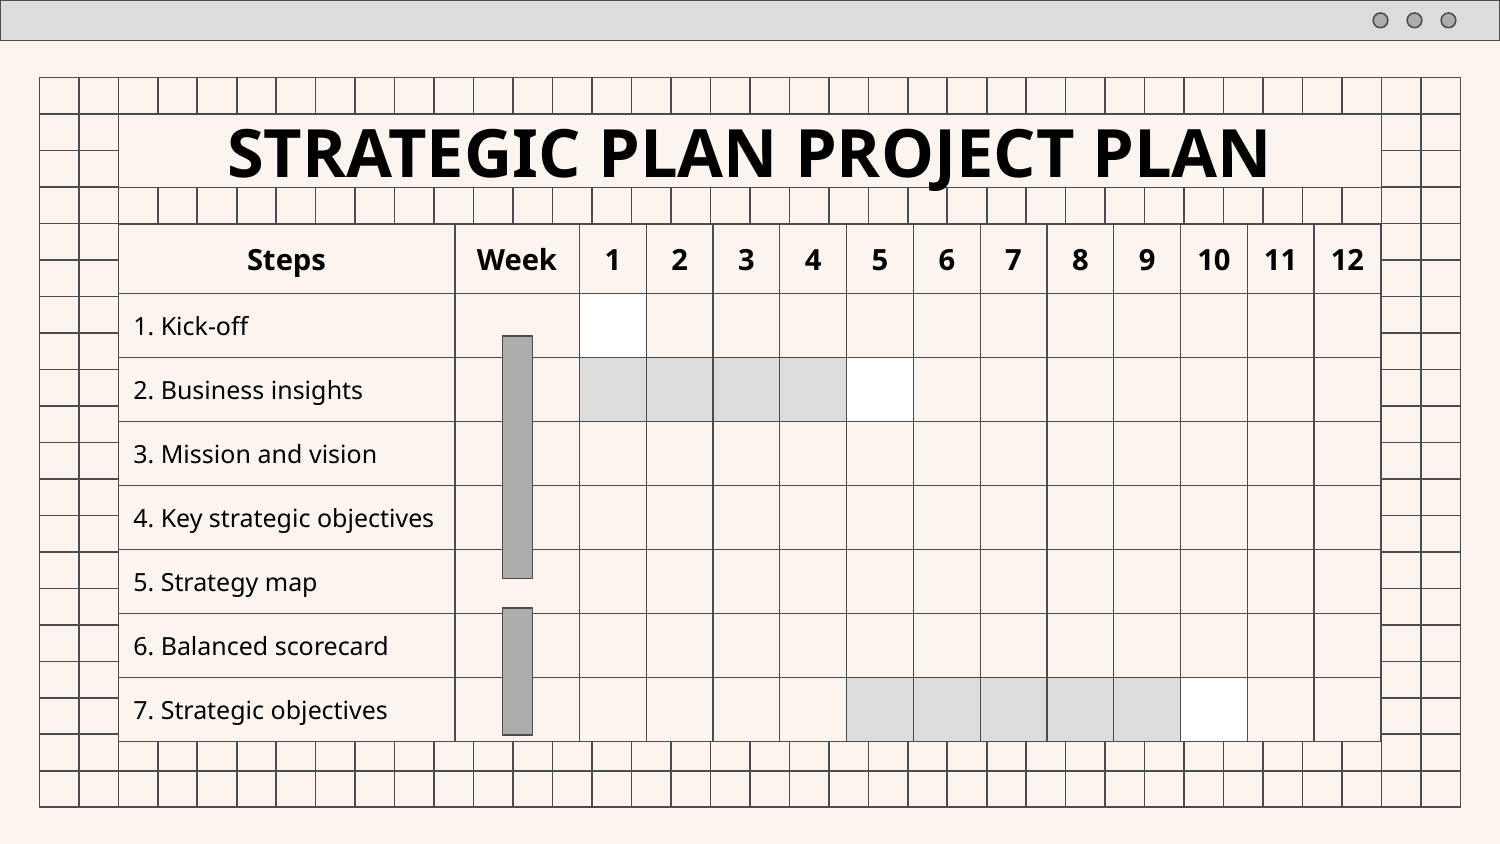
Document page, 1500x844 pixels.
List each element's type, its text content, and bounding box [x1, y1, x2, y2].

table_cell [1048, 358, 1113, 421]
table_cell [580, 614, 646, 677]
table_cell [456, 358, 502, 421]
table_cell [981, 294, 1046, 357]
table_header 8 [1048, 225, 1113, 293]
table_header 5 [847, 225, 913, 293]
table_cell 3. Mission and vision [119, 422, 454, 485]
table_cell [714, 678, 779, 741]
table_cell [780, 550, 846, 613]
table_cell [1114, 614, 1180, 677]
table_cell [981, 678, 1046, 741]
table_cell [580, 422, 646, 485]
table_cell [1315, 294, 1380, 357]
table_cell [1114, 358, 1180, 421]
table_header 2 [647, 225, 712, 293]
table_cell [1181, 614, 1247, 677]
table_cell [1181, 678, 1247, 741]
table_cell [714, 486, 779, 549]
table_cell [780, 678, 846, 741]
table_cell [914, 486, 980, 549]
table_cell [1114, 486, 1180, 549]
table_cell 7. Strategic objectives [119, 678, 454, 741]
table_cell [1048, 486, 1113, 549]
text_box [502, 607, 533, 736]
table_cell [456, 422, 502, 485]
table_cell [981, 422, 1046, 485]
table_cell [914, 422, 980, 485]
table_cell [580, 678, 646, 741]
table_cell [1181, 358, 1247, 421]
table_cell [647, 486, 712, 549]
table_cell [1048, 550, 1113, 613]
table_header 10 [1181, 225, 1247, 293]
table_header 11 [1248, 225, 1313, 293]
table_cell 1. Kick-off [119, 294, 454, 357]
table_cell 6. Balanced scorecard [119, 614, 454, 677]
table_cell [780, 614, 846, 677]
table_cell [580, 294, 646, 357]
title STRATEGIC PLAN PROJECT PLAN [118, 114, 1382, 188]
table_cell [1114, 294, 1180, 357]
table_cell [914, 294, 980, 357]
table_cell [1114, 422, 1180, 485]
table_cell [847, 294, 913, 357]
table_cell [647, 358, 712, 421]
table_cell [780, 486, 846, 549]
table_cell [914, 614, 980, 677]
table_cell [1181, 422, 1247, 485]
table_cell [981, 614, 1046, 677]
table_cell [1248, 550, 1313, 613]
table_cell [1315, 422, 1380, 485]
table_header Week [456, 225, 579, 293]
table_header 1 [580, 225, 646, 293]
table_cell [456, 678, 579, 741]
table_cell [647, 422, 712, 485]
table_cell [533, 486, 579, 549]
table_cell [456, 294, 579, 357]
table_cell [847, 358, 913, 421]
table_cell [533, 358, 579, 421]
table_cell [1181, 550, 1247, 613]
table_cell [847, 550, 913, 613]
table_cell [1048, 678, 1113, 741]
table_cell [1248, 422, 1313, 485]
table_cell [1248, 358, 1313, 421]
table_cell [847, 486, 913, 549]
table_cell [1181, 294, 1247, 357]
table_header 7 [981, 225, 1046, 293]
table_cell [981, 486, 1046, 549]
table_cell [914, 678, 980, 741]
table_cell [1315, 614, 1380, 677]
table_cell [1315, 358, 1380, 421]
table_cell [1315, 486, 1380, 549]
table_cell [981, 550, 1046, 613]
table_cell [533, 614, 579, 677]
table_cell [1181, 486, 1247, 549]
table_cell [647, 294, 712, 357]
table_cell [714, 550, 779, 613]
table_cell [1315, 678, 1380, 741]
text_box [502, 335, 533, 579]
table_cell [1114, 678, 1180, 741]
table_cell [981, 358, 1046, 421]
table_cell [1315, 550, 1380, 613]
table_header 9 [1114, 225, 1180, 293]
table_cell [1248, 486, 1313, 549]
table_header 12 [1315, 225, 1380, 293]
table_cell [456, 486, 502, 549]
table_cell [714, 614, 779, 677]
table_cell [714, 422, 779, 485]
table_cell [1248, 294, 1313, 357]
table_cell [533, 422, 579, 485]
table_cell [580, 550, 646, 613]
table_cell [780, 358, 846, 421]
table_cell [780, 294, 846, 357]
table_cell [580, 486, 646, 549]
table_cell 5. Strategy map [119, 550, 454, 613]
table_cell [1114, 550, 1180, 613]
table_cell [914, 550, 980, 613]
table_cell [914, 358, 980, 421]
table_cell [647, 678, 712, 741]
table_header 4 [780, 225, 846, 293]
table_cell [847, 678, 913, 741]
table_cell [647, 614, 712, 677]
table_cell [647, 550, 712, 613]
table_header 3 [714, 225, 779, 293]
table_cell [780, 422, 846, 485]
table_cell [1048, 614, 1113, 677]
table_cell 2. Business insights [119, 358, 454, 421]
table_cell [847, 614, 913, 677]
table_header Steps [119, 225, 454, 293]
table_cell [714, 294, 779, 357]
table_header 6 [914, 225, 980, 293]
table_cell [1248, 614, 1313, 677]
table_cell [456, 550, 579, 613]
table_cell [456, 614, 502, 677]
table_cell [1048, 422, 1113, 485]
table_cell [714, 358, 779, 421]
table_cell [847, 422, 913, 485]
table_cell 4. Key strategic objectives [119, 486, 454, 549]
table_cell [580, 358, 646, 421]
table_cell [1048, 294, 1113, 357]
table_cell [1248, 678, 1313, 741]
